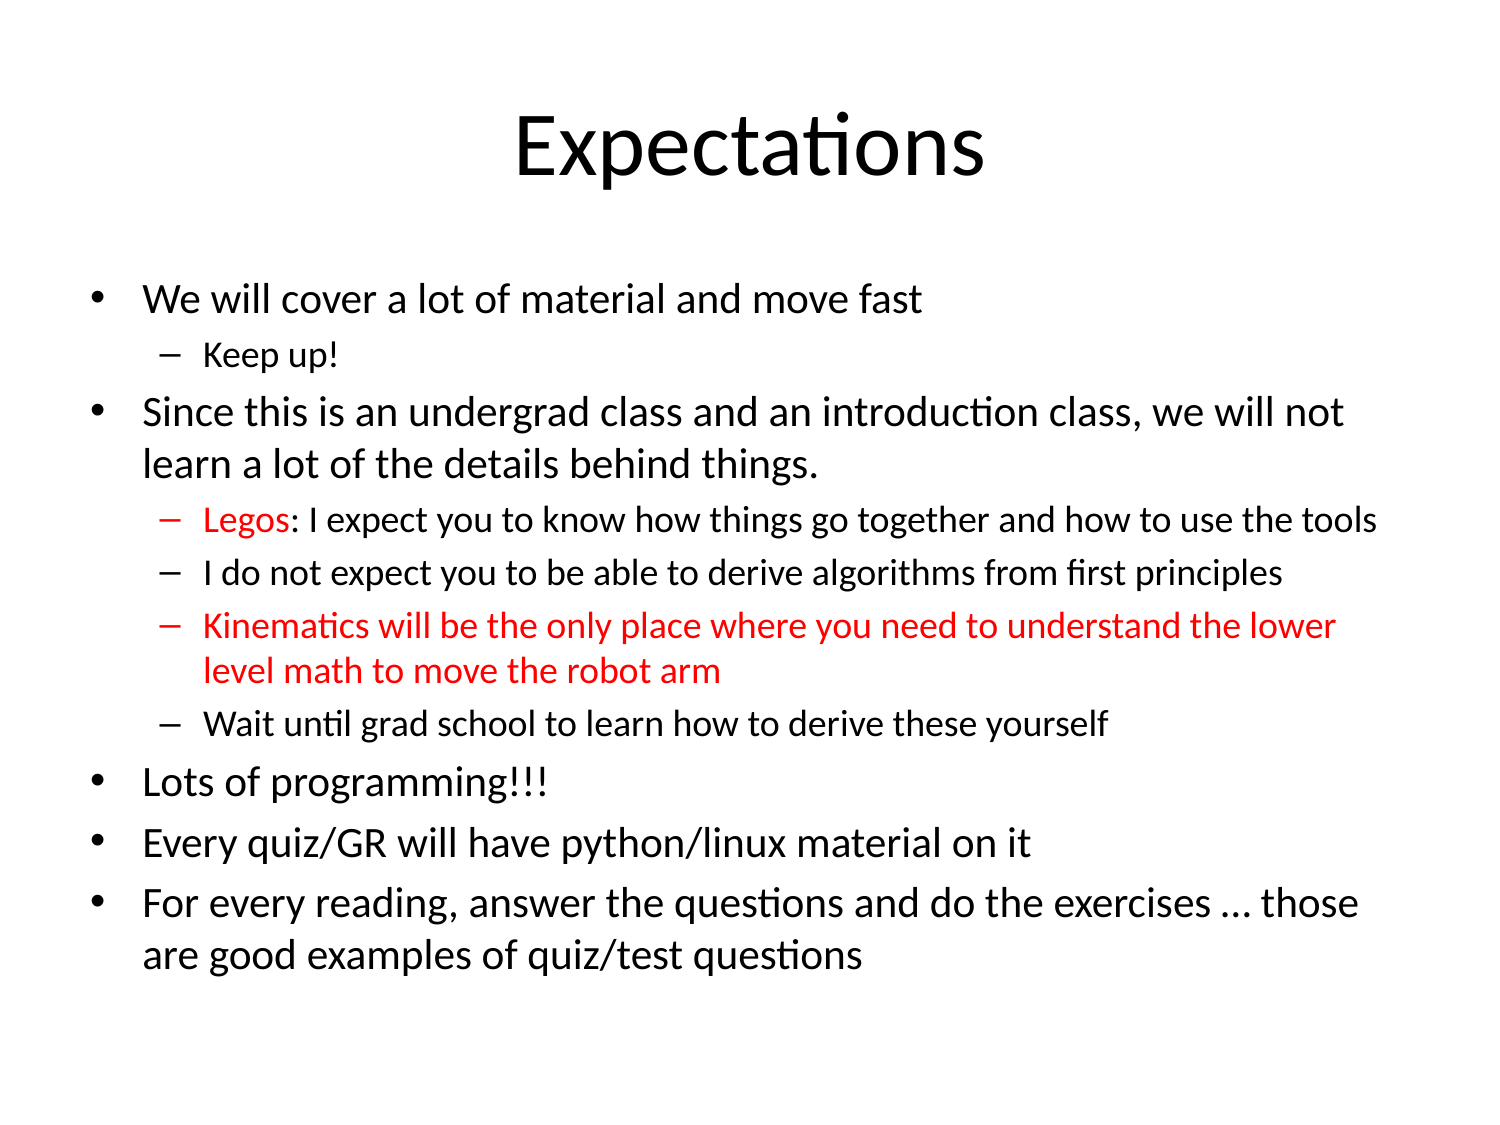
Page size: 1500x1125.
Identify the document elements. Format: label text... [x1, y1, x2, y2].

title Expectations [75, 45, 1425, 233]
list We will cover a lot of material and move fast Keep up! Since this is an undergrad class and an introduction class, we will not learn a lot of the details behind things. Legos: I expect you to know how things go together and how to use the tools I do not expect you to be able to derive algorithms from first principles Kinematics will be the only place where you need to understand the lower level math to move the robot arm Wait until grad school to learn how to derive these yourself Lots of programming!!! Every quiz/GR will have python/linux material on it For every reading, answer the questions and do the exercises … those are good examples of quiz/test questions [75, 262, 1425, 1005]
